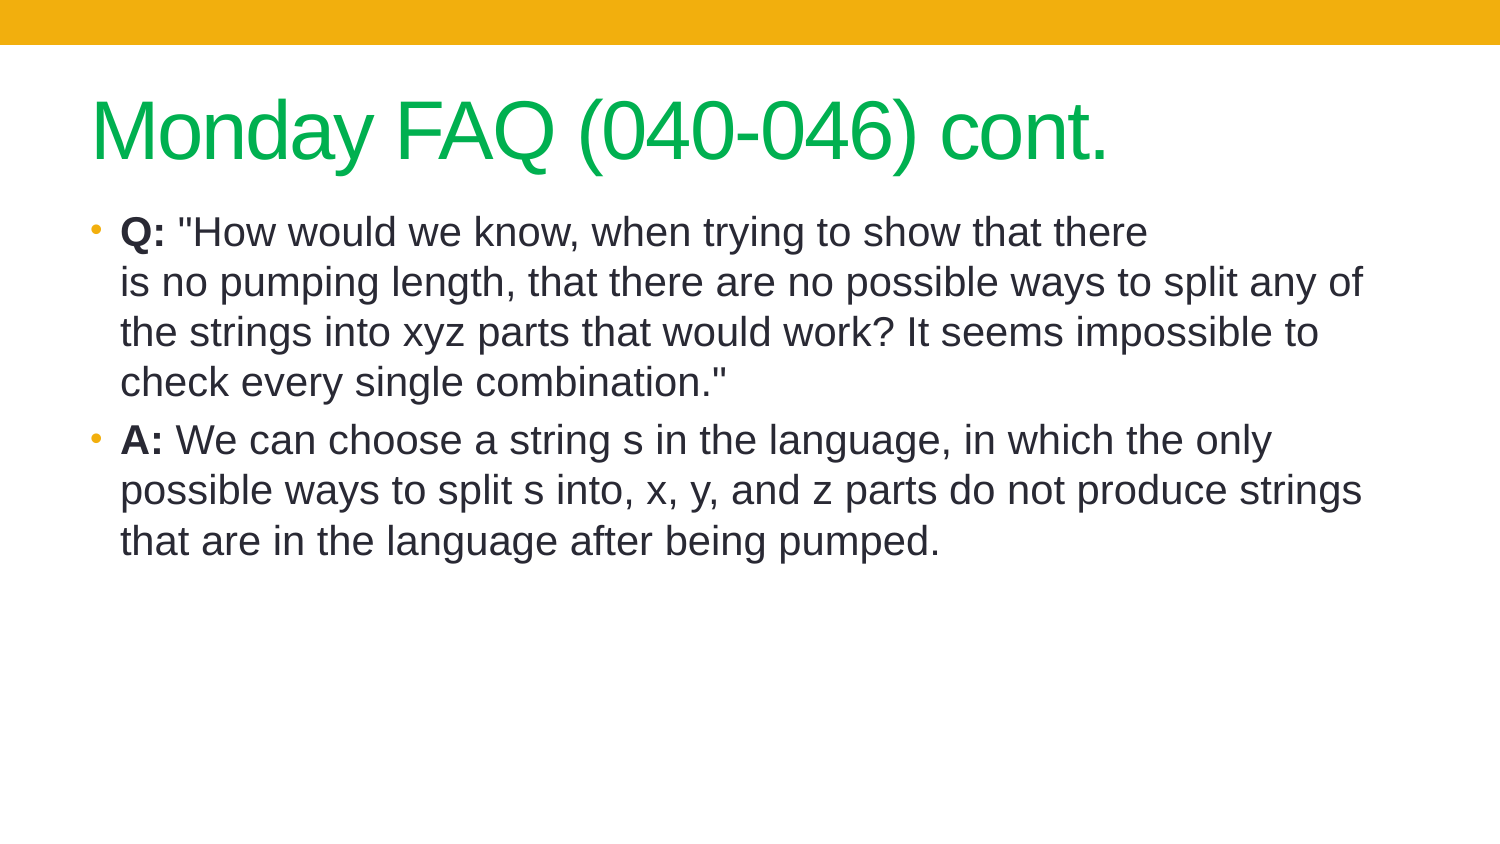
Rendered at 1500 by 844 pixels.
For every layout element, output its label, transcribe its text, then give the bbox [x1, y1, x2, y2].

list Q: "How would we know, when trying to show that there is no pumping length, that there are no possible ways to split any of the strings into xyz parts that would work? It seems impossible to check every single combination." A: We can choose a string s in the language, in which the only possible ways to split s into, x, y, and z parts do not produce strings that are in the language after being pumped. [75, 196, 1425, 797]
title Monday FAQ (040-046) cont. [75, 65, 1425, 188]
